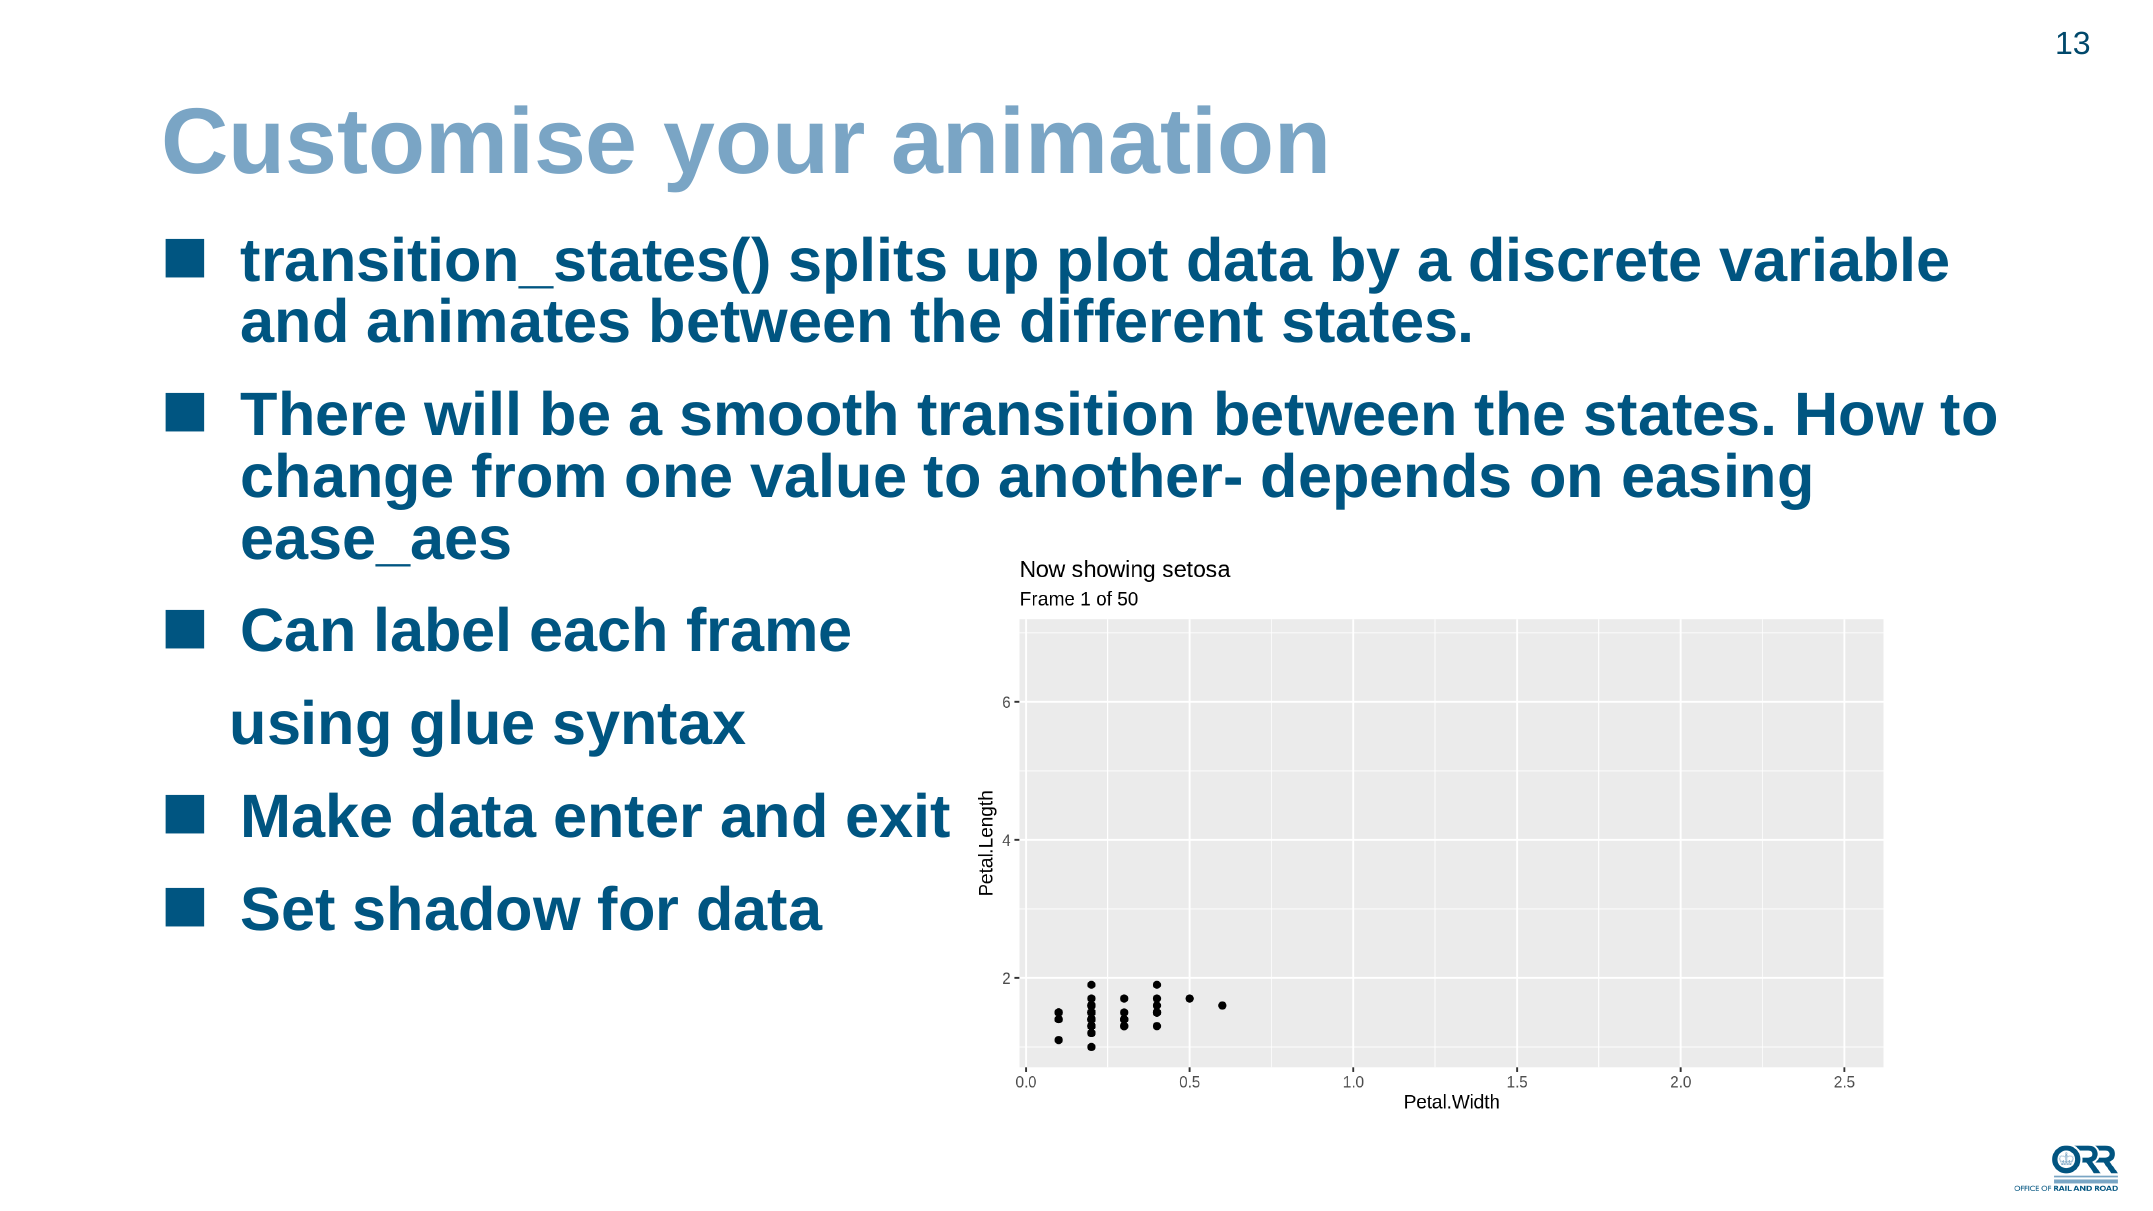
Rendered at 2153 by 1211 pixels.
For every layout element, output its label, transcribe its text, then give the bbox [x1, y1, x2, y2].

list transition_states() splits up plot data by a discrete variable and animates between the different states. There will be a smooth transition between the states. How to change from one value to another- depends on easing ease_aes Can label each frame using glue syntax Make data enter and exit Set shadow for data [144, 231, 2083, 1111]
picture [968, 550, 1894, 1123]
title Customise your animation [144, 80, 2083, 221]
picture [2010, 1141, 2122, 1195]
